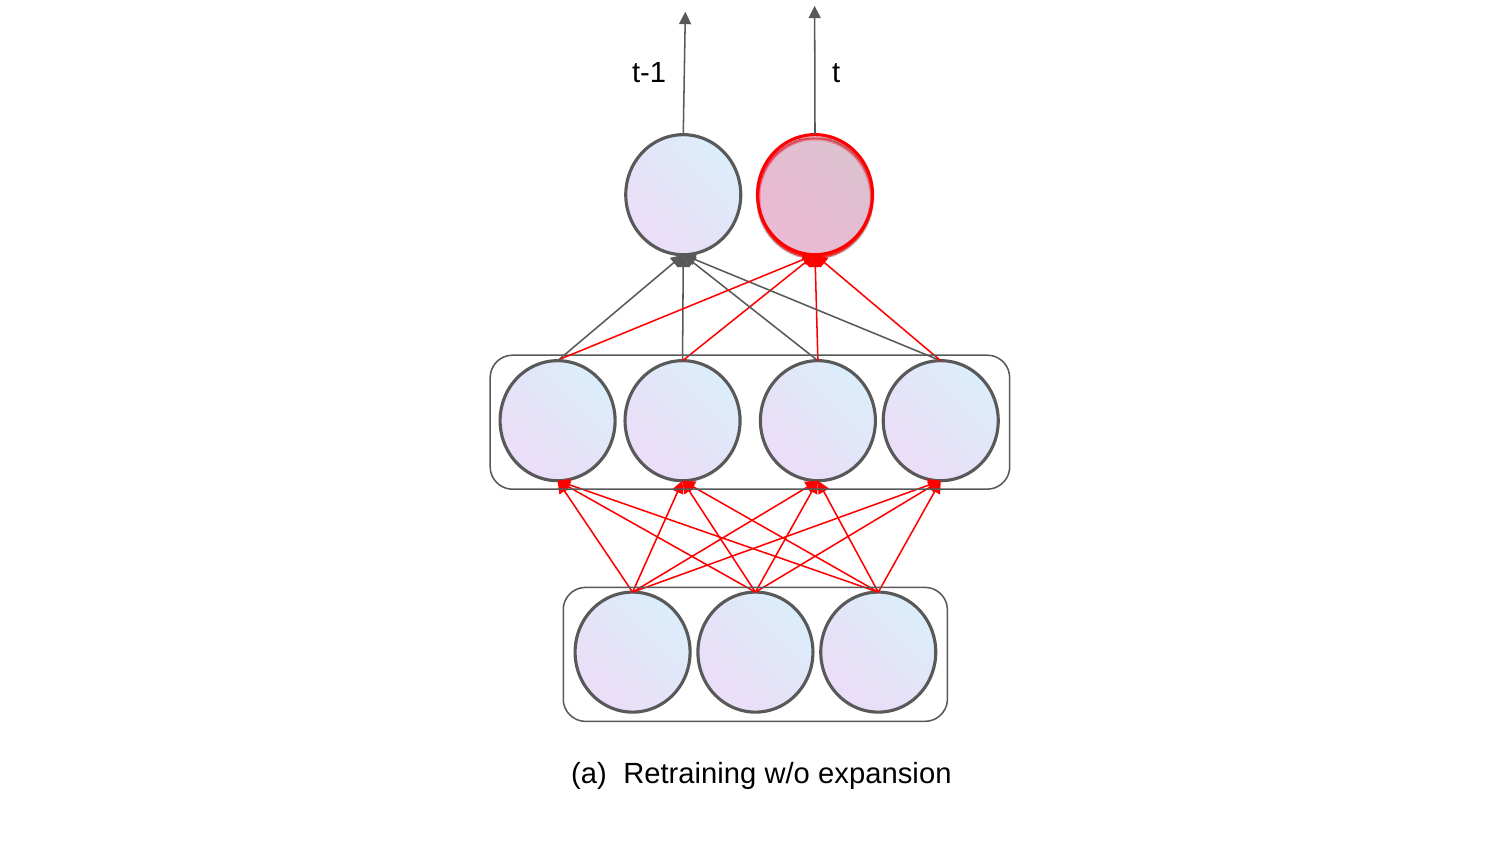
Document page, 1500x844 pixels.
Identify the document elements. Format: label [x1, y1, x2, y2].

text_box [489, 5, 1010, 806]
